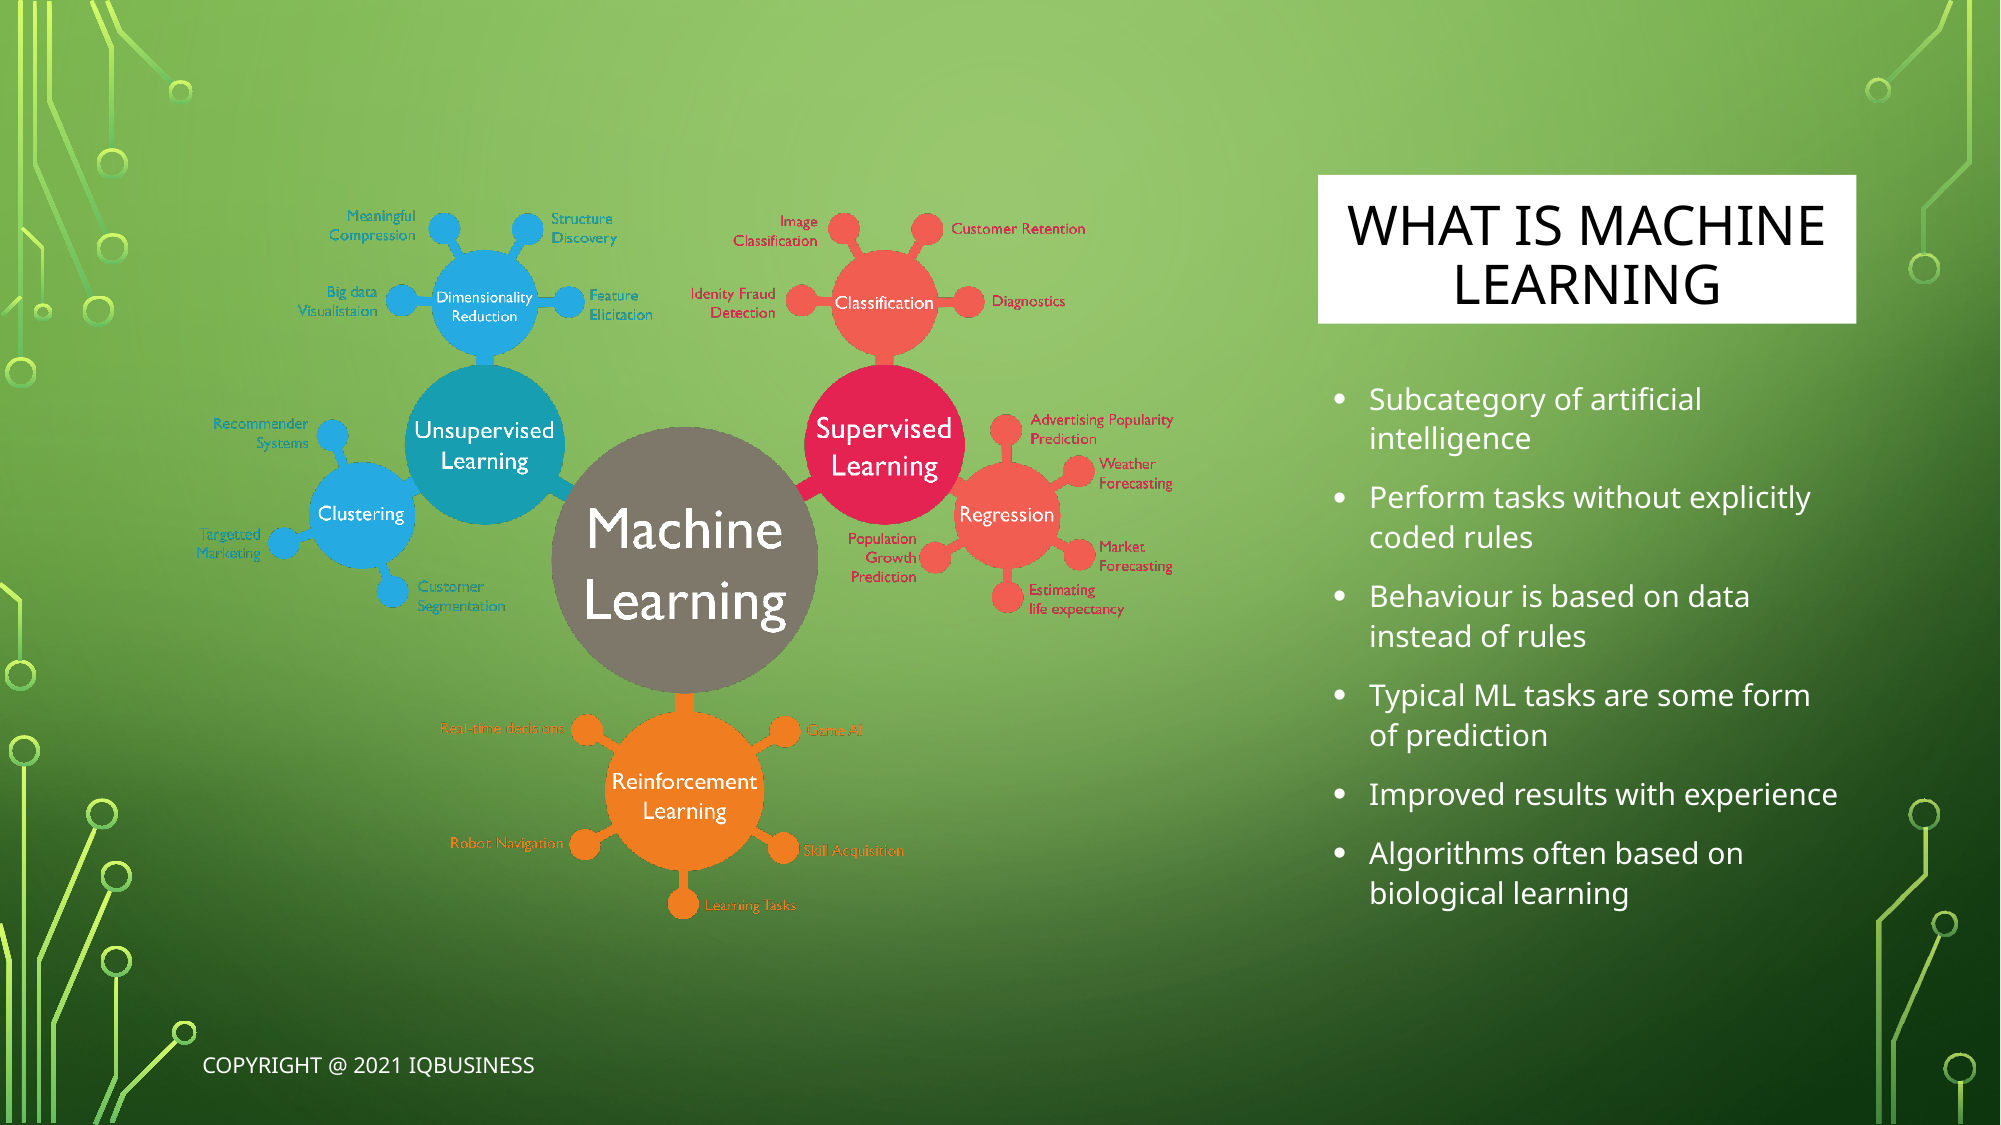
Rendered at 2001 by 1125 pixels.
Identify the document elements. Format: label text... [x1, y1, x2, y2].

title What is Machine Learning [1318, 174, 1857, 324]
picture [183, 203, 1187, 921]
list Subcategory of artificial intelligence Perform tasks without explicitly coded rules Behaviour is based on data instead of rules Typical ML tasks are some form of prediction Improved results with experience Algorithms often based on biological learning [1318, 369, 1857, 950]
footer Copyright @ 2021 IQbusiness [187, 1035, 1211, 1095]
